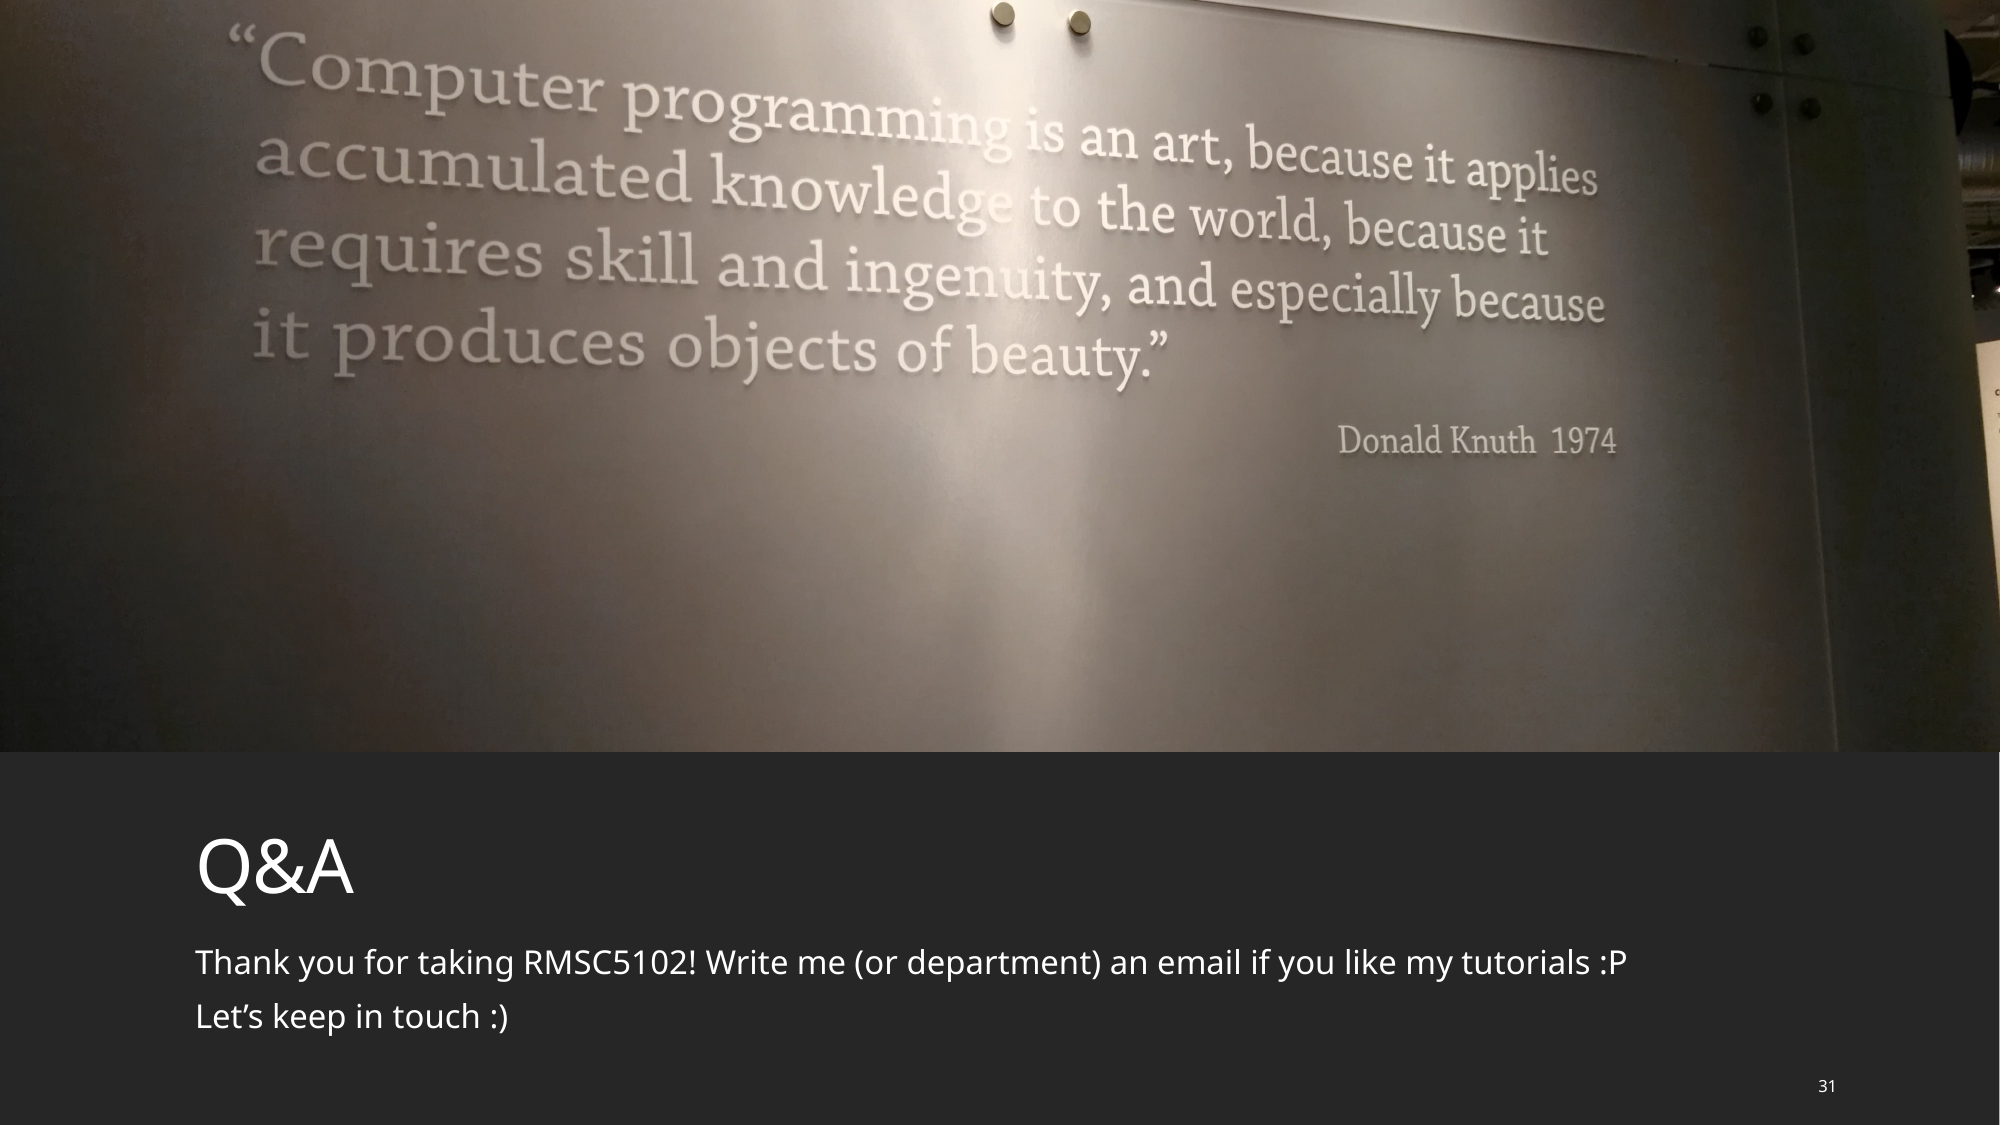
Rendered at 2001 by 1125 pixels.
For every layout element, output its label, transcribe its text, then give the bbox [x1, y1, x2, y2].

title Q&A [180, 787, 1839, 910]
picture [0, 0, 2000, 752]
list Thank you for taking RMSC5102! Write me (or department) an email if you like my tutorials :P Let’s keep in touch :) [180, 937, 1839, 1038]
slide_number 31 [1803, 1057, 1932, 1118]
